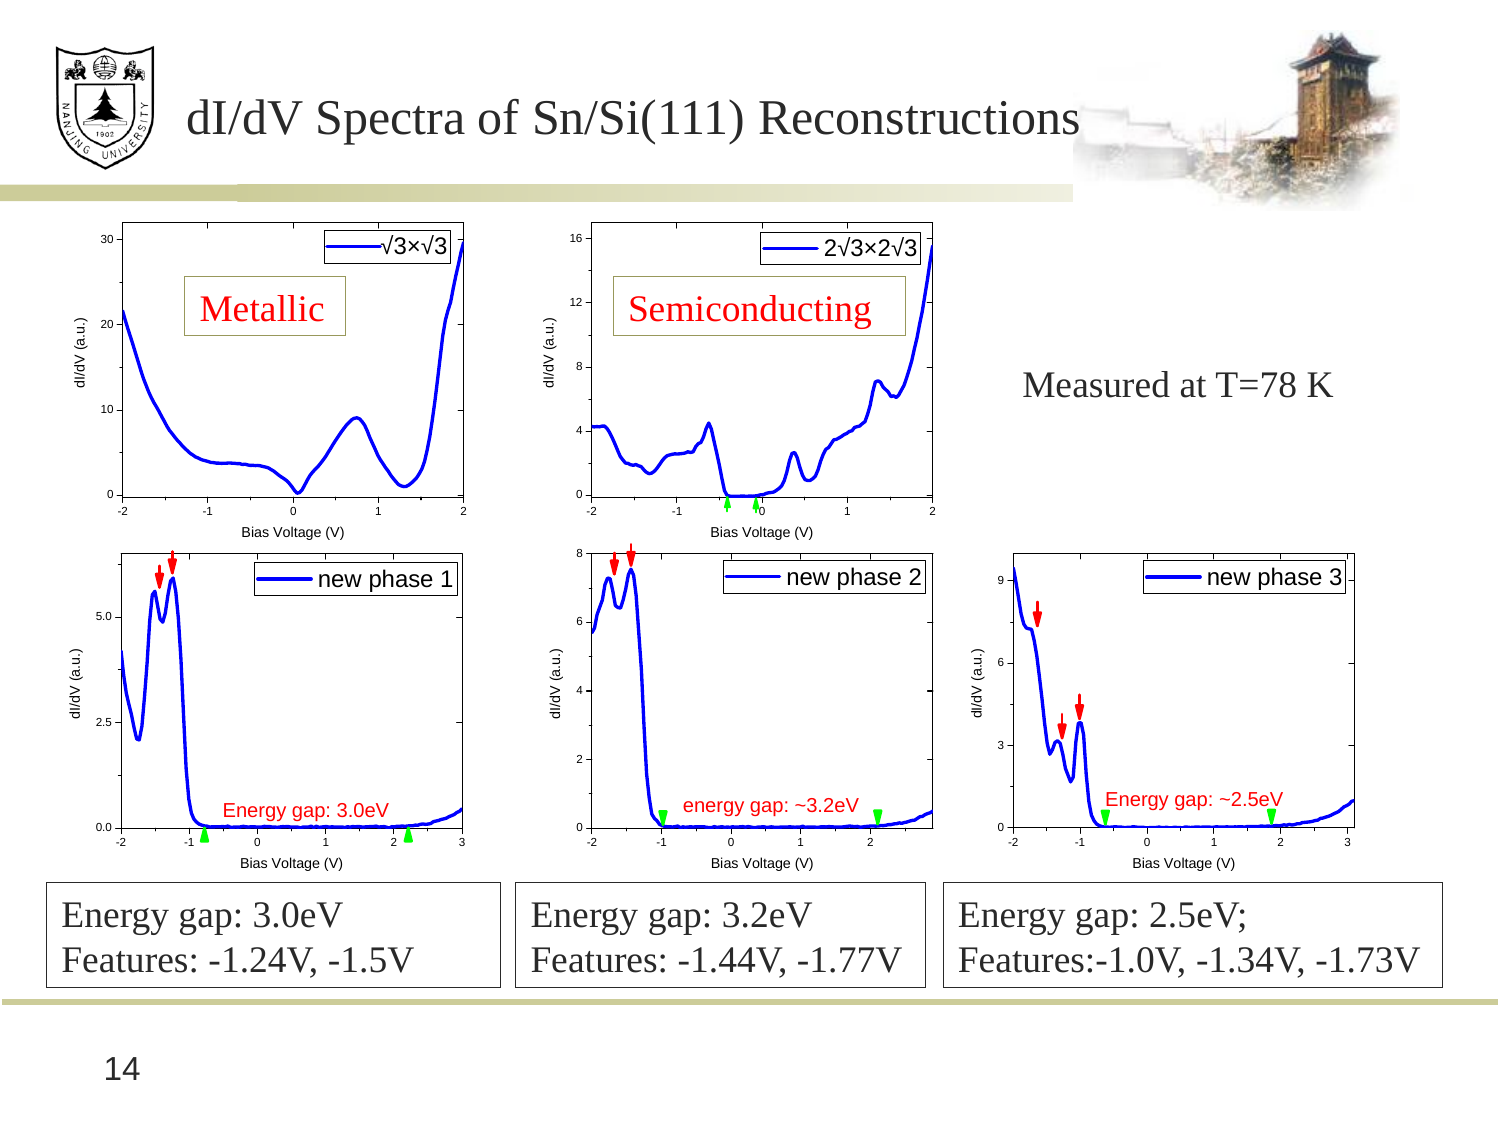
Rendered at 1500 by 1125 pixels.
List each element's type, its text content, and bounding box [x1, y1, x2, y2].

text_box Energy gap: 3.0eV Features: -1.24V, -1.5V [46, 902, 501, 988]
text_box dI/dV Spectra of Sn/Si(111) Reconstructions [172, 76, 1153, 152]
slide_number 14 [2, 1039, 156, 1115]
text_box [32, 178, 536, 563]
picture [1073, 30, 1400, 211]
picture [50, 42, 160, 173]
text_box Measured at T=78 K [1010, 352, 1399, 413]
text_box Energy gap: 3.2eV Features: -1.44V, -1.77V [515, 902, 926, 988]
text_box Energy gap: 2.5eV; Features:-1.0V, -1.34V, -1.73V [943, 882, 1443, 988]
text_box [502, 509, 1005, 894]
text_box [31, 570, 497, 894]
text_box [1009, 508, 1426, 894]
picture [2, 999, 1498, 1005]
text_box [538, 178, 1005, 508]
